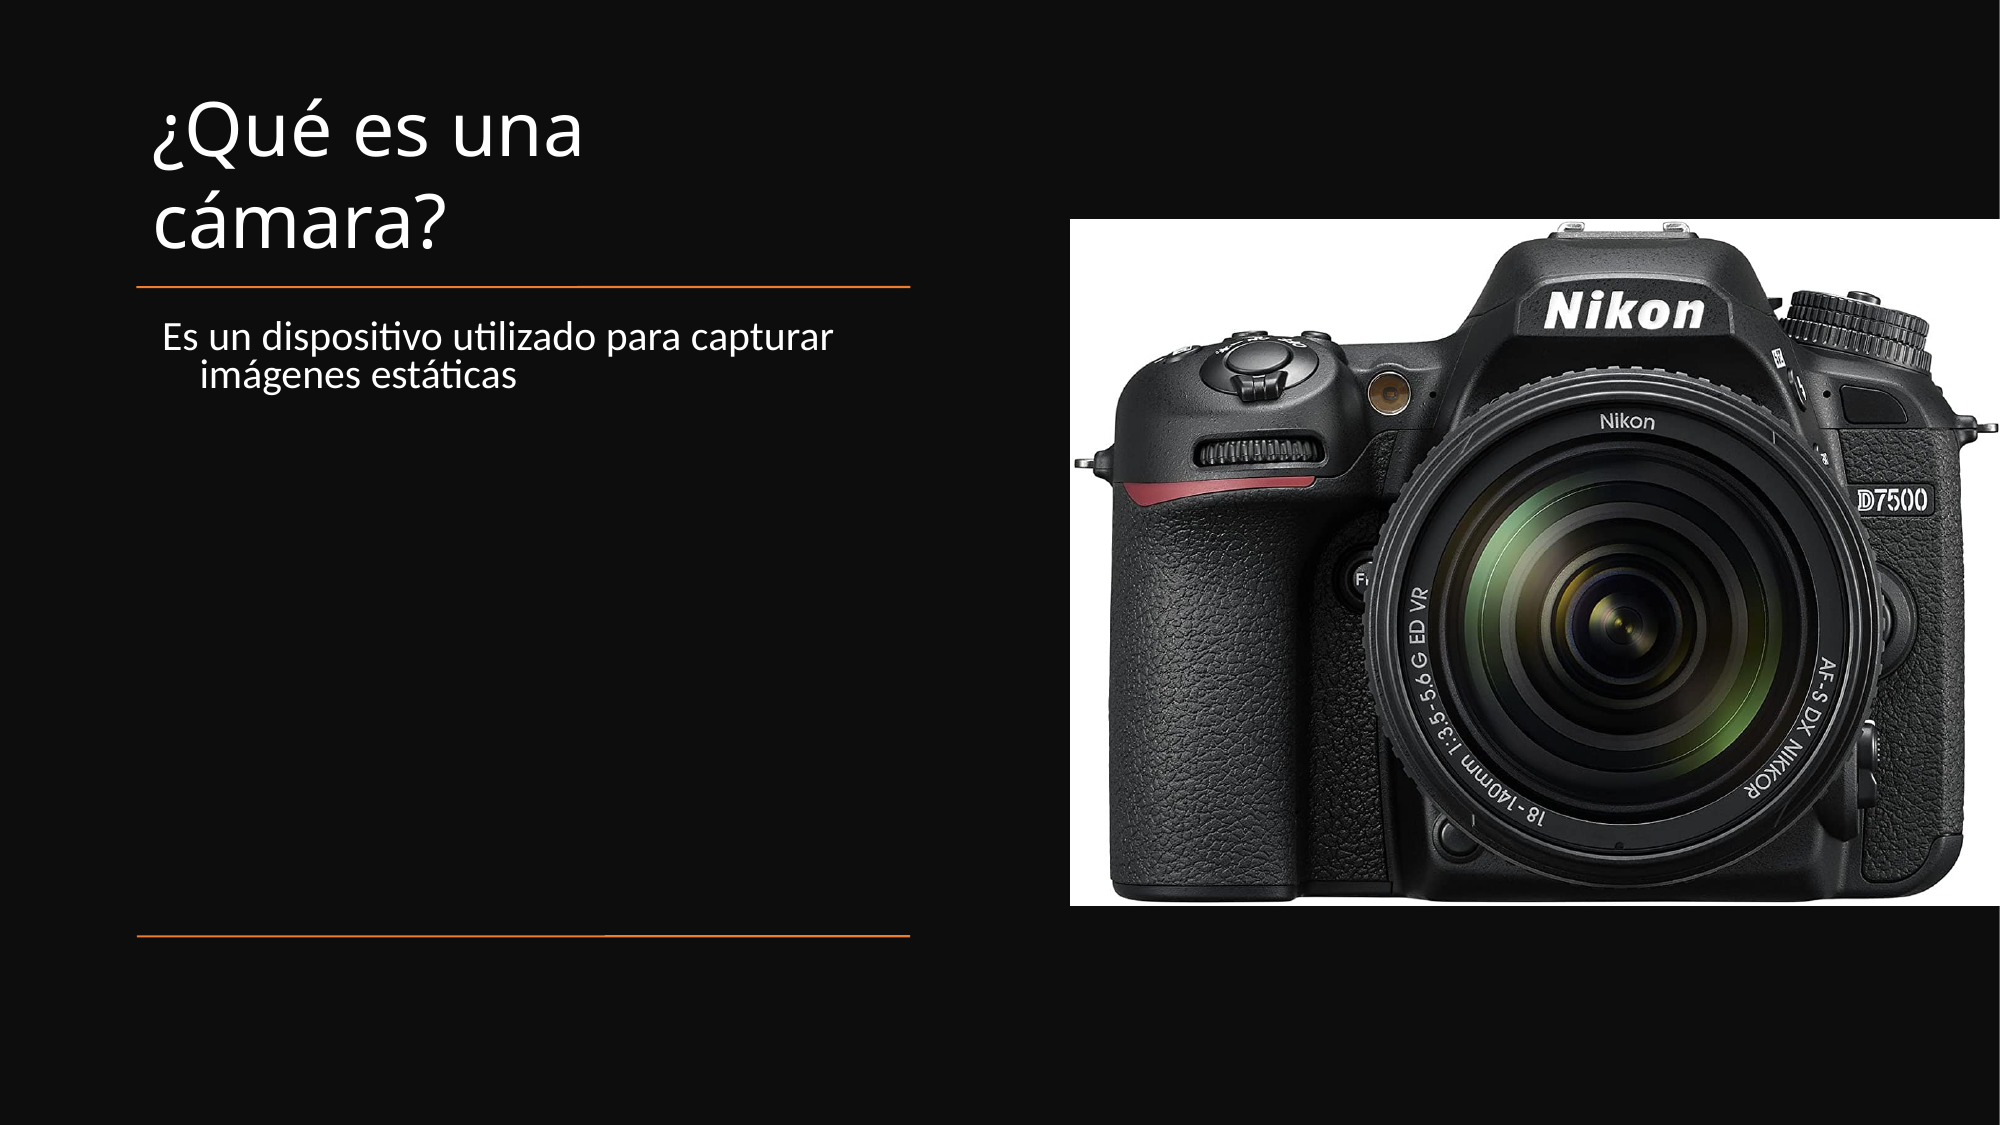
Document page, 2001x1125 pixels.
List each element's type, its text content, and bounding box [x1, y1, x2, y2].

picture [1070, 219, 2000, 906]
list Es un dispositivo utilizado para capturar imágenes estáticas [147, 313, 900, 912]
title ¿Qué es una cámara? [137, 73, 910, 275]
text_box [0, 0, 2000, 1125]
